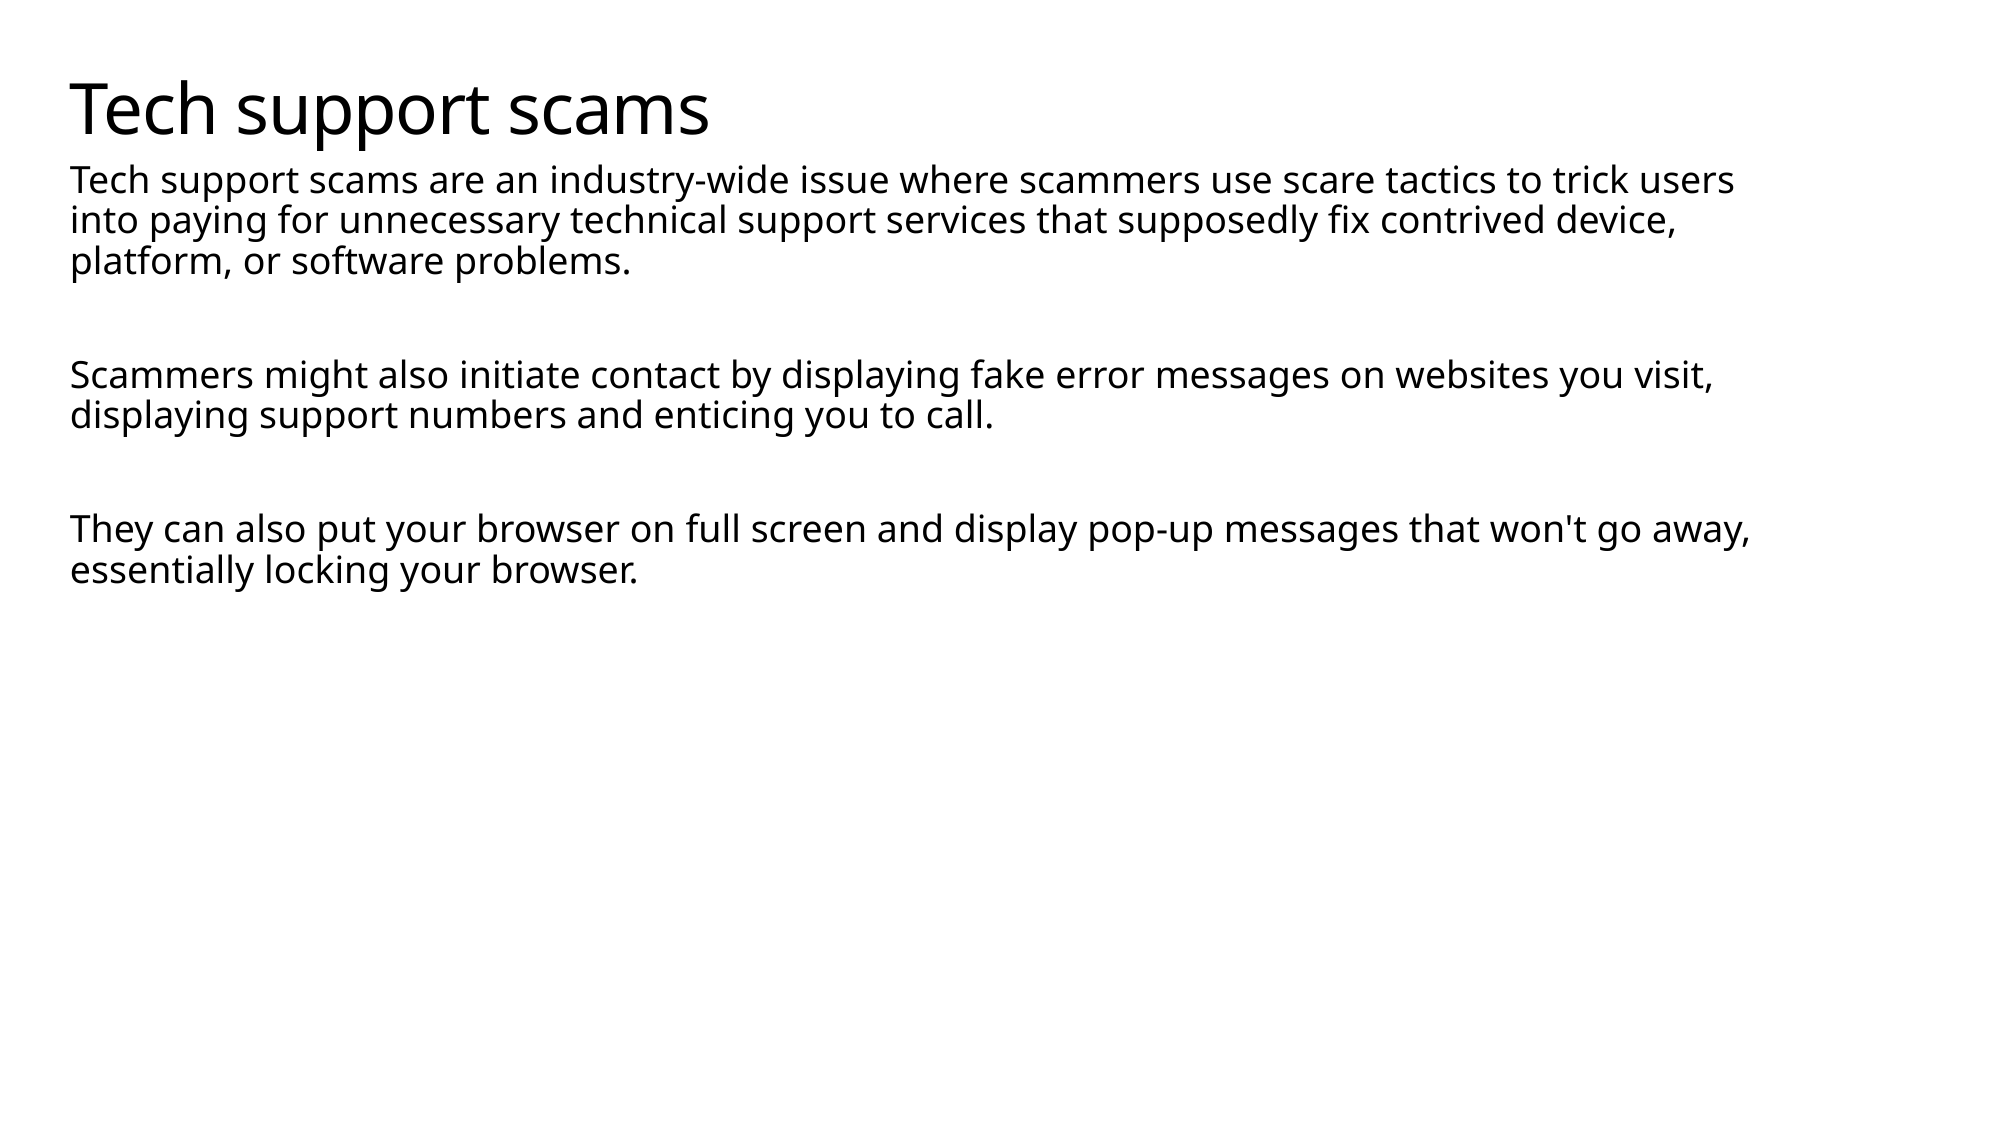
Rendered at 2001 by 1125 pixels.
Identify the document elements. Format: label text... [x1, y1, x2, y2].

title Tech support scams [69, 36, 982, 160]
list Tech support scams are an industry-wide issue where scammers use scare tactics to trick users into paying for unnecessary technical support services that supposedly fix contrived device, platform, or software problems. Scammers might also initiate contact by displaying fake error messages on websites you visit, displaying support numbers and enticing you to call. They can also put your browser on full screen and display pop-up messages that won't go away, essentially locking your browser. [69, 160, 1764, 208]
